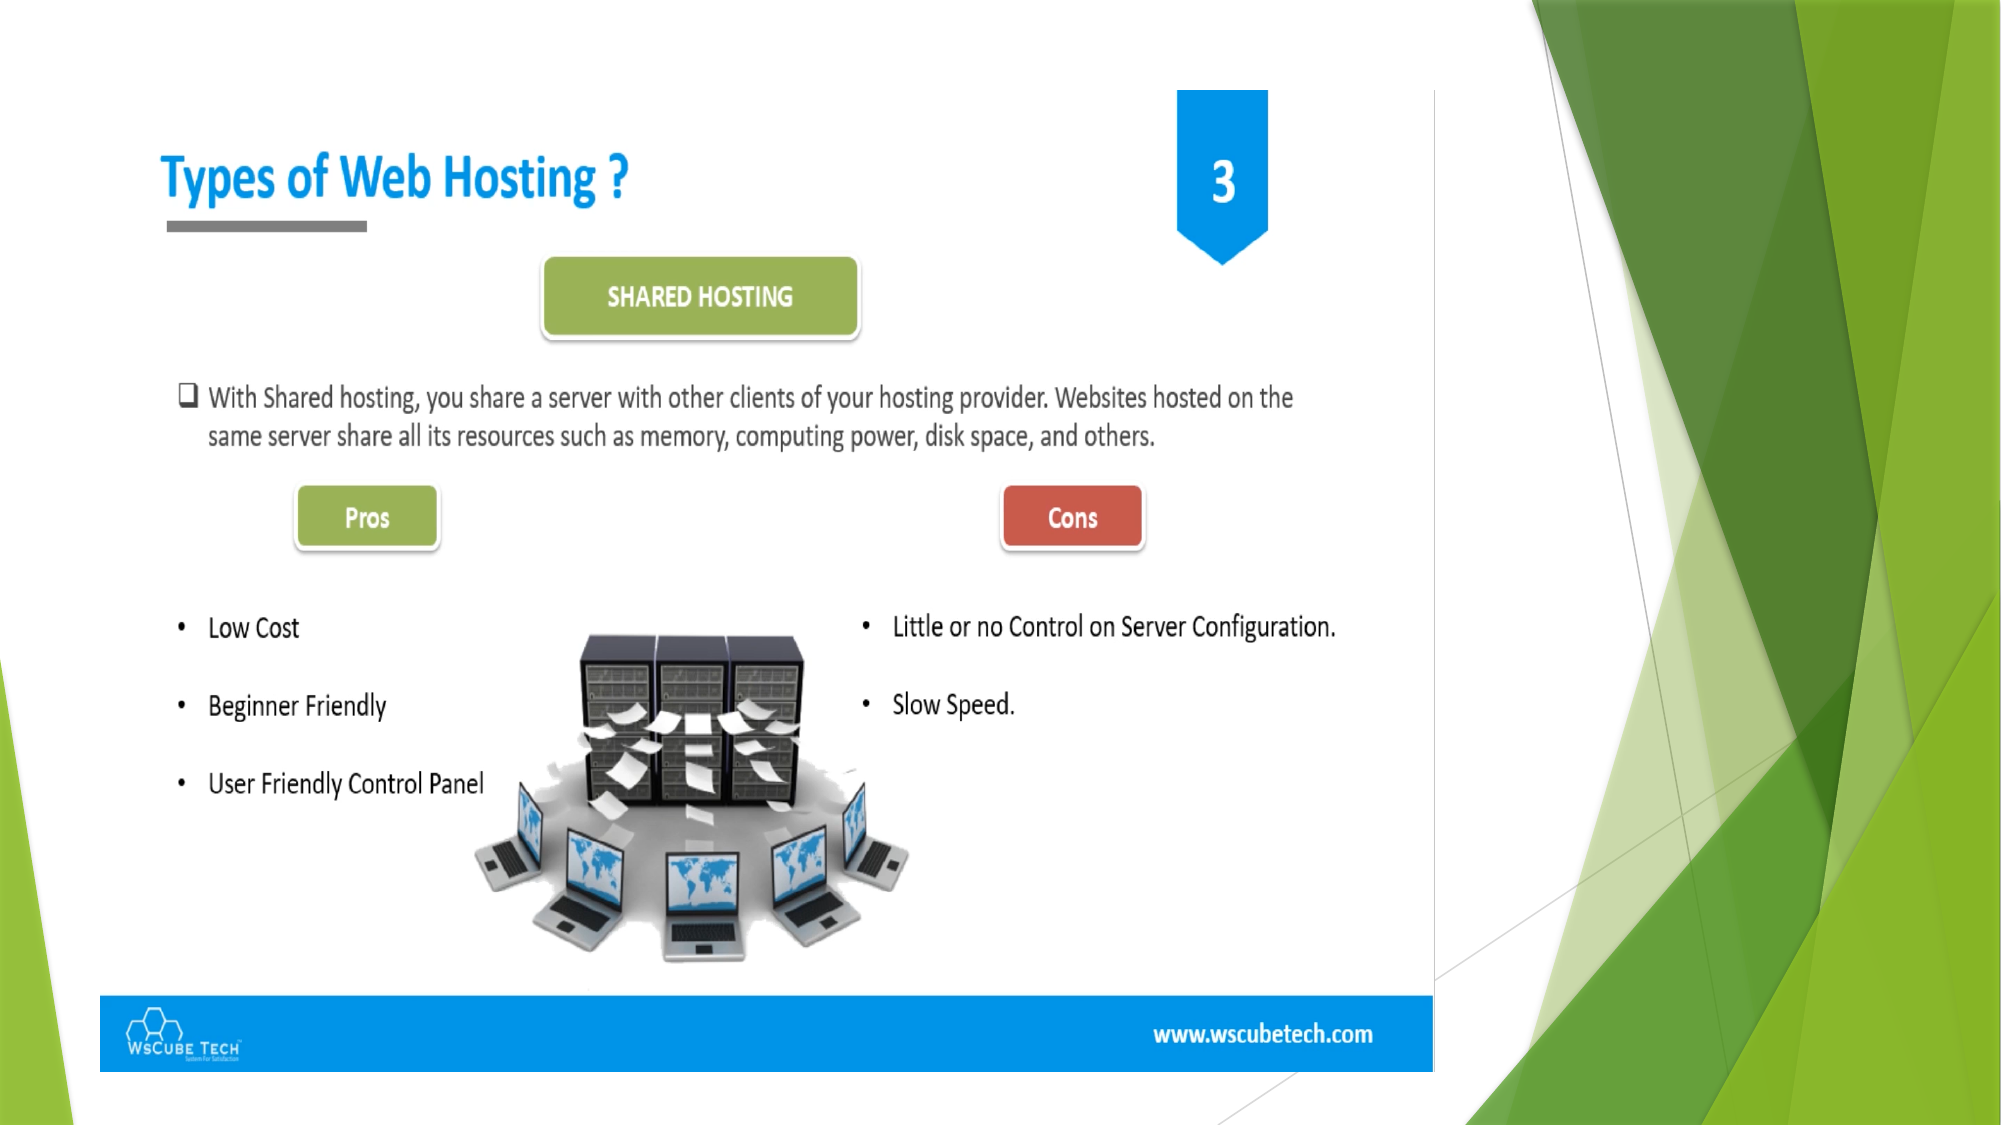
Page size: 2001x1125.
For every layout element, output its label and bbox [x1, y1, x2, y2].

list [100, 89, 1436, 1073]
